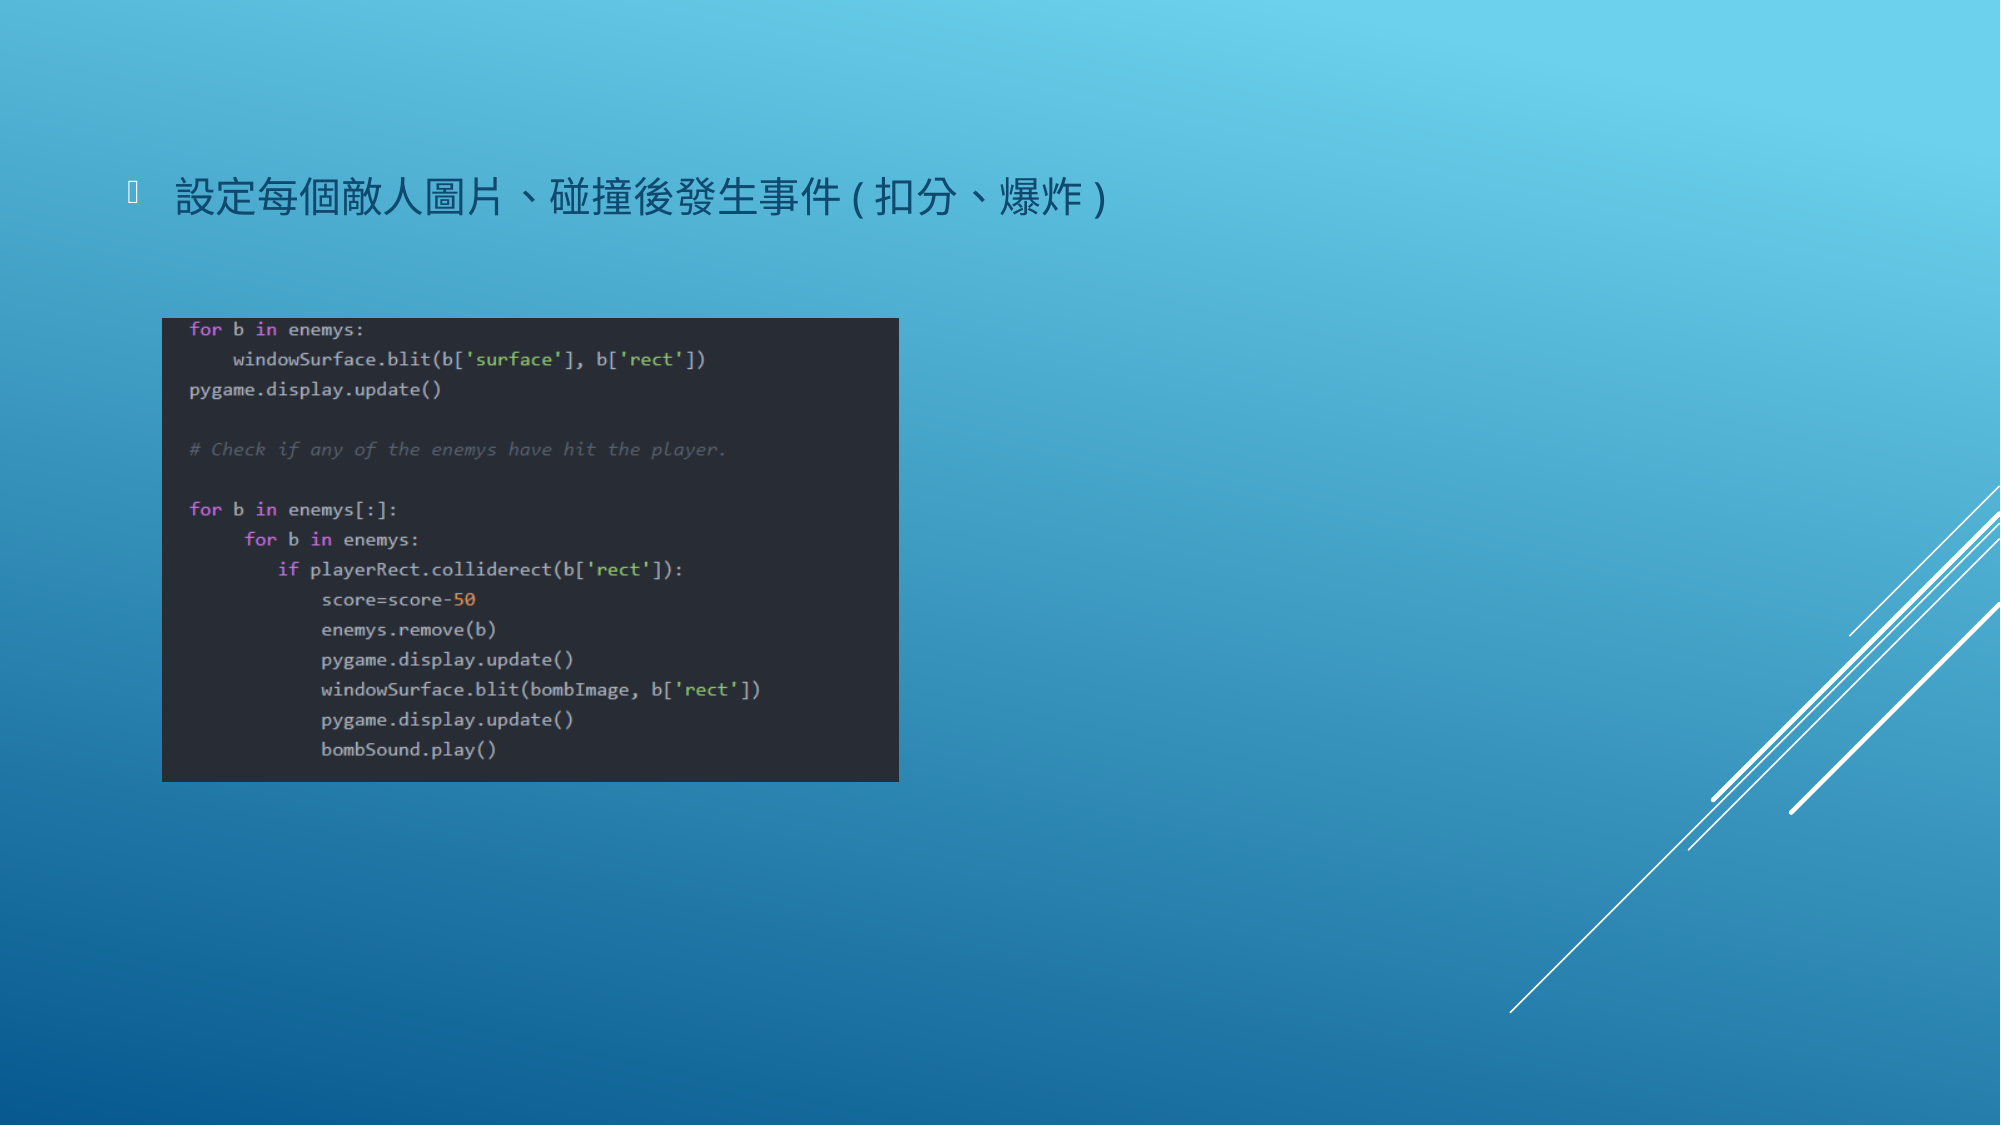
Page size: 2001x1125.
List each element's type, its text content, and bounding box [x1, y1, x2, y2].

picture [161, 317, 899, 783]
list 設定每個敵人圖片、碰撞後發生事件(扣分、爆炸) [112, 112, 1513, 280]
